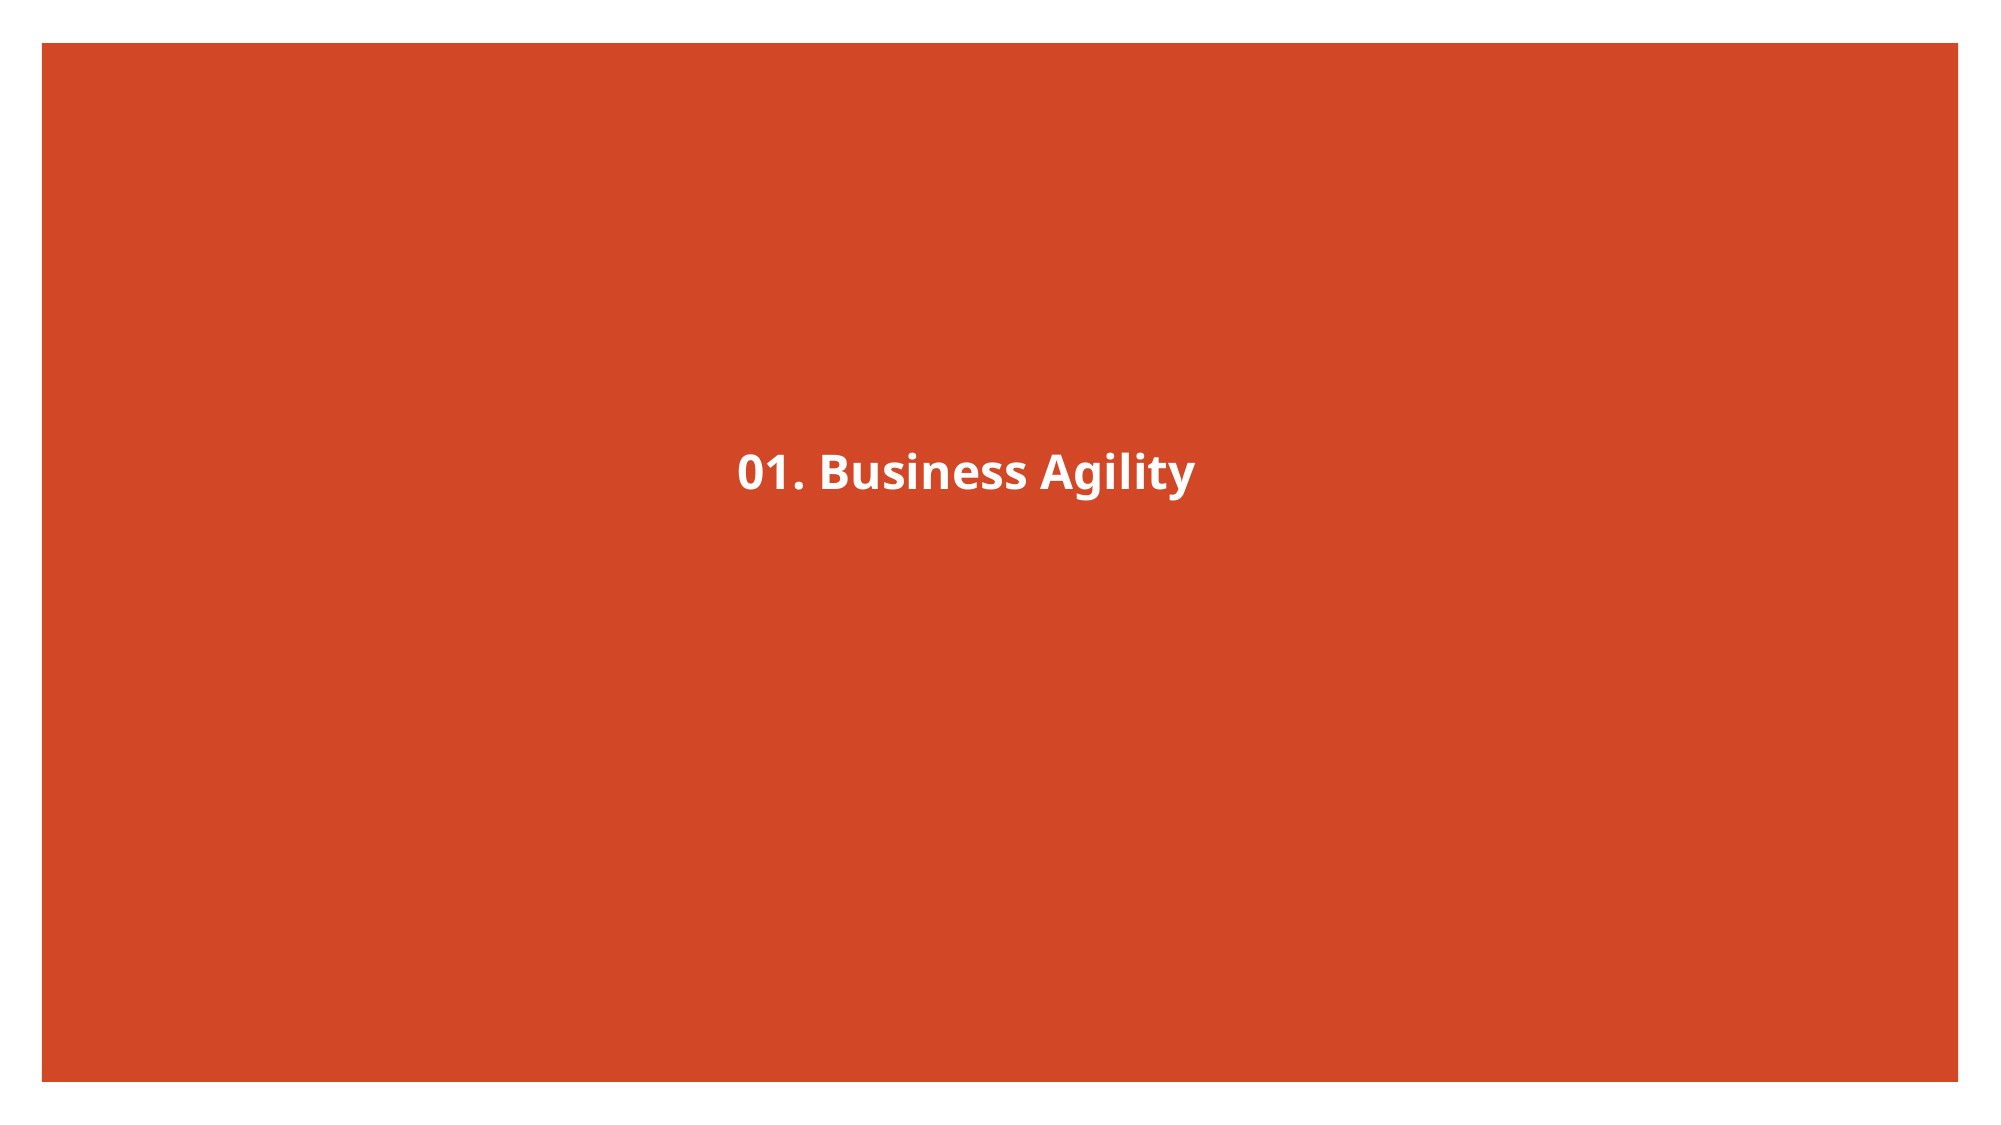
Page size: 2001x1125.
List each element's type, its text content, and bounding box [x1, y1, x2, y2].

subtitle 01. Business Agility [140, 405, 1794, 592]
